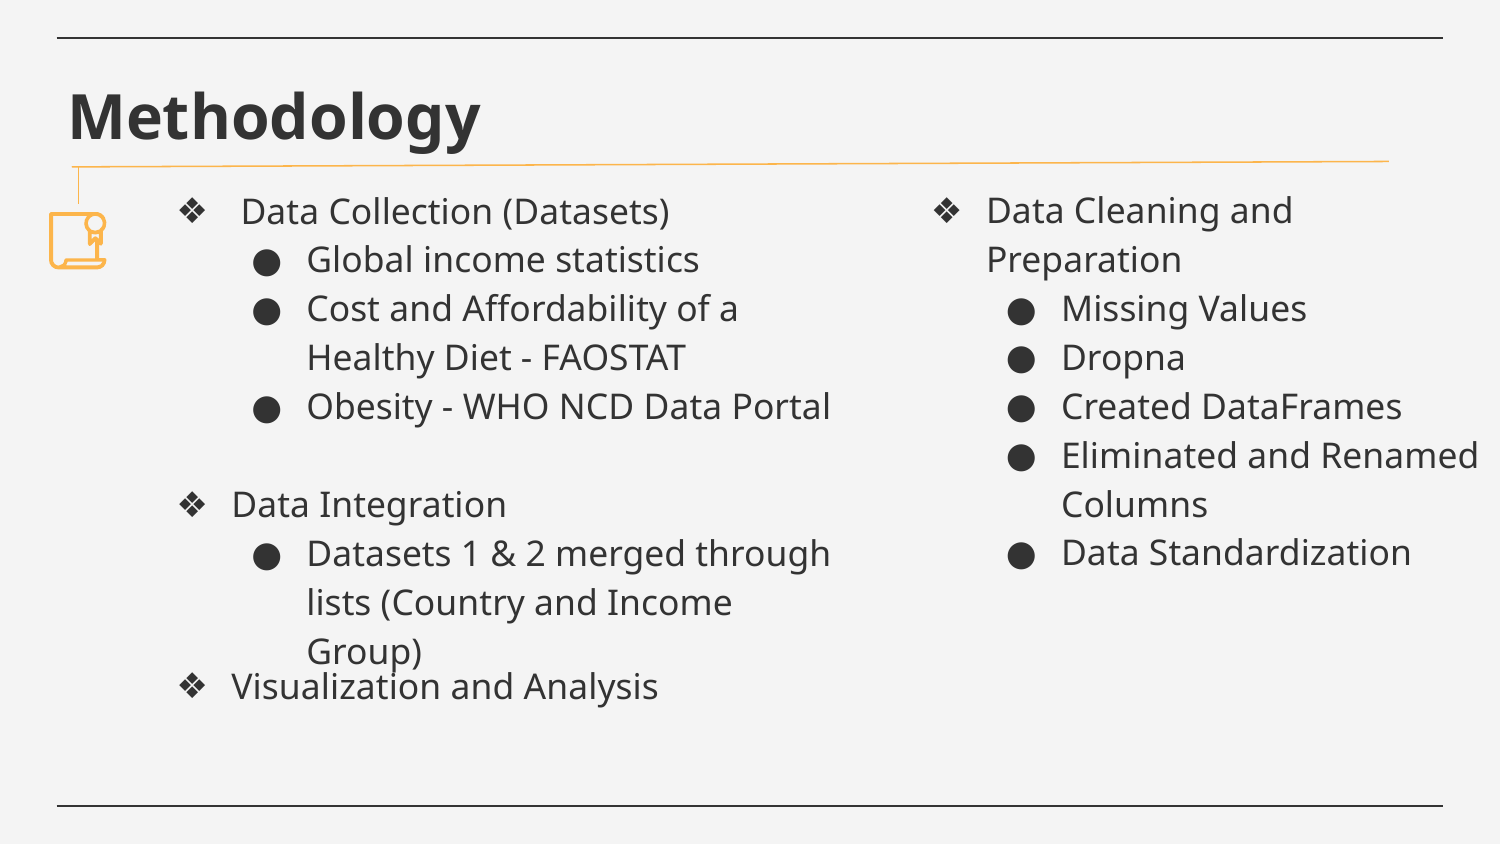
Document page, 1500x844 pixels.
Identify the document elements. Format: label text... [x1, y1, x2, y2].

text_box Visualization and Analysis [141, 642, 862, 793]
title Methodology [52, 50, 1316, 167]
text_box Data Cleaning and Preparation Missing Values Dropna Created DataFrames Eliminated and Renamed Columns Data Standardization [896, 166, 1500, 553]
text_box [38, 203, 119, 285]
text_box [71, 161, 1390, 168]
text_box Data Collection (Datasets) Global income statistics Cost and Affordability of a Healthy Diet - FAOSTAT Obesity - WHO NCD Data Portal Data Integration Datasets 1 & 2 merged through lists (Country and Income Group) [141, 175, 862, 597]
